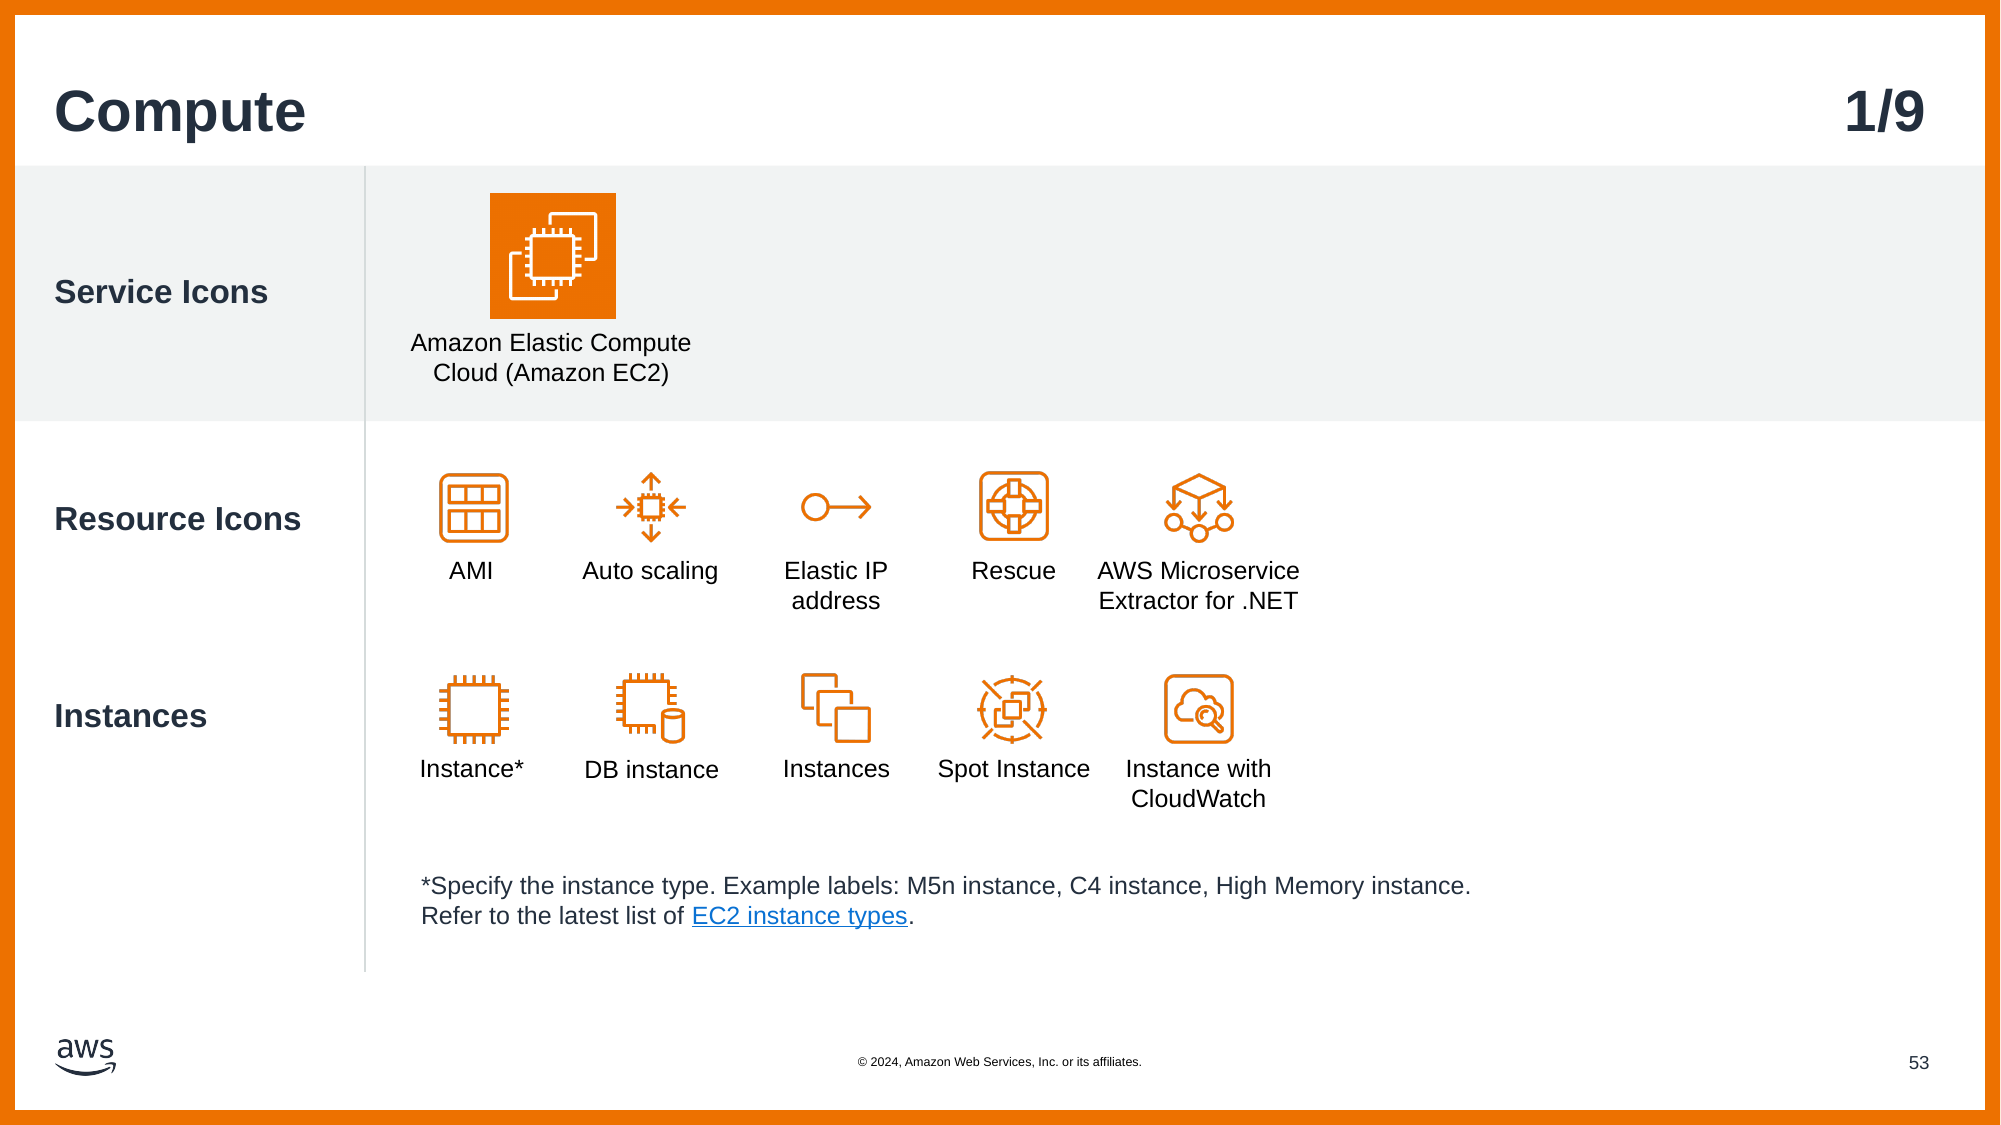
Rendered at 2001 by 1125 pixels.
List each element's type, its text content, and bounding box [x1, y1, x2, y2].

picture [613, 469, 689, 545]
text_box Rescue [952, 547, 1075, 593]
picture [798, 670, 874, 746]
text_box Spot Instance [922, 745, 1106, 791]
picture [798, 469, 874, 545]
picture [974, 672, 1050, 748]
picture [55, 1039, 116, 1076]
footer © 2024, Amazon Web Services, Inc. or its affiliates. [662, 1031, 1338, 1092]
picture [490, 193, 616, 319]
slide_number 53 [1494, 1031, 1945, 1092]
text_box Elastic IP address [755, 547, 918, 622]
text_box Instance with CloudWatch [1107, 744, 1291, 820]
text_box Instance* [380, 745, 564, 791]
text_box AWS Microservice Extractor for .NET [1085, 547, 1312, 622]
picture [436, 672, 512, 748]
picture [1161, 671, 1237, 747]
picture [613, 670, 689, 746]
picture [976, 468, 1052, 544]
title Compute 1/9 [39, 59, 1945, 166]
text_box AMI [406, 547, 537, 593]
text_box Instances [745, 745, 922, 791]
text_box Auto scaling [569, 547, 732, 593]
text_box Amazon Elastic Compute Cloud (Amazon EC2) [365, 319, 738, 394]
picture [1161, 470, 1237, 546]
picture [436, 470, 512, 546]
text_box *Specify the instance type. Example labels: M5n instance, C4 instance, High Memory instance. Refer to the latest list of EC2 instance types. [406, 862, 1533, 938]
text_box DB instance [560, 746, 744, 791]
